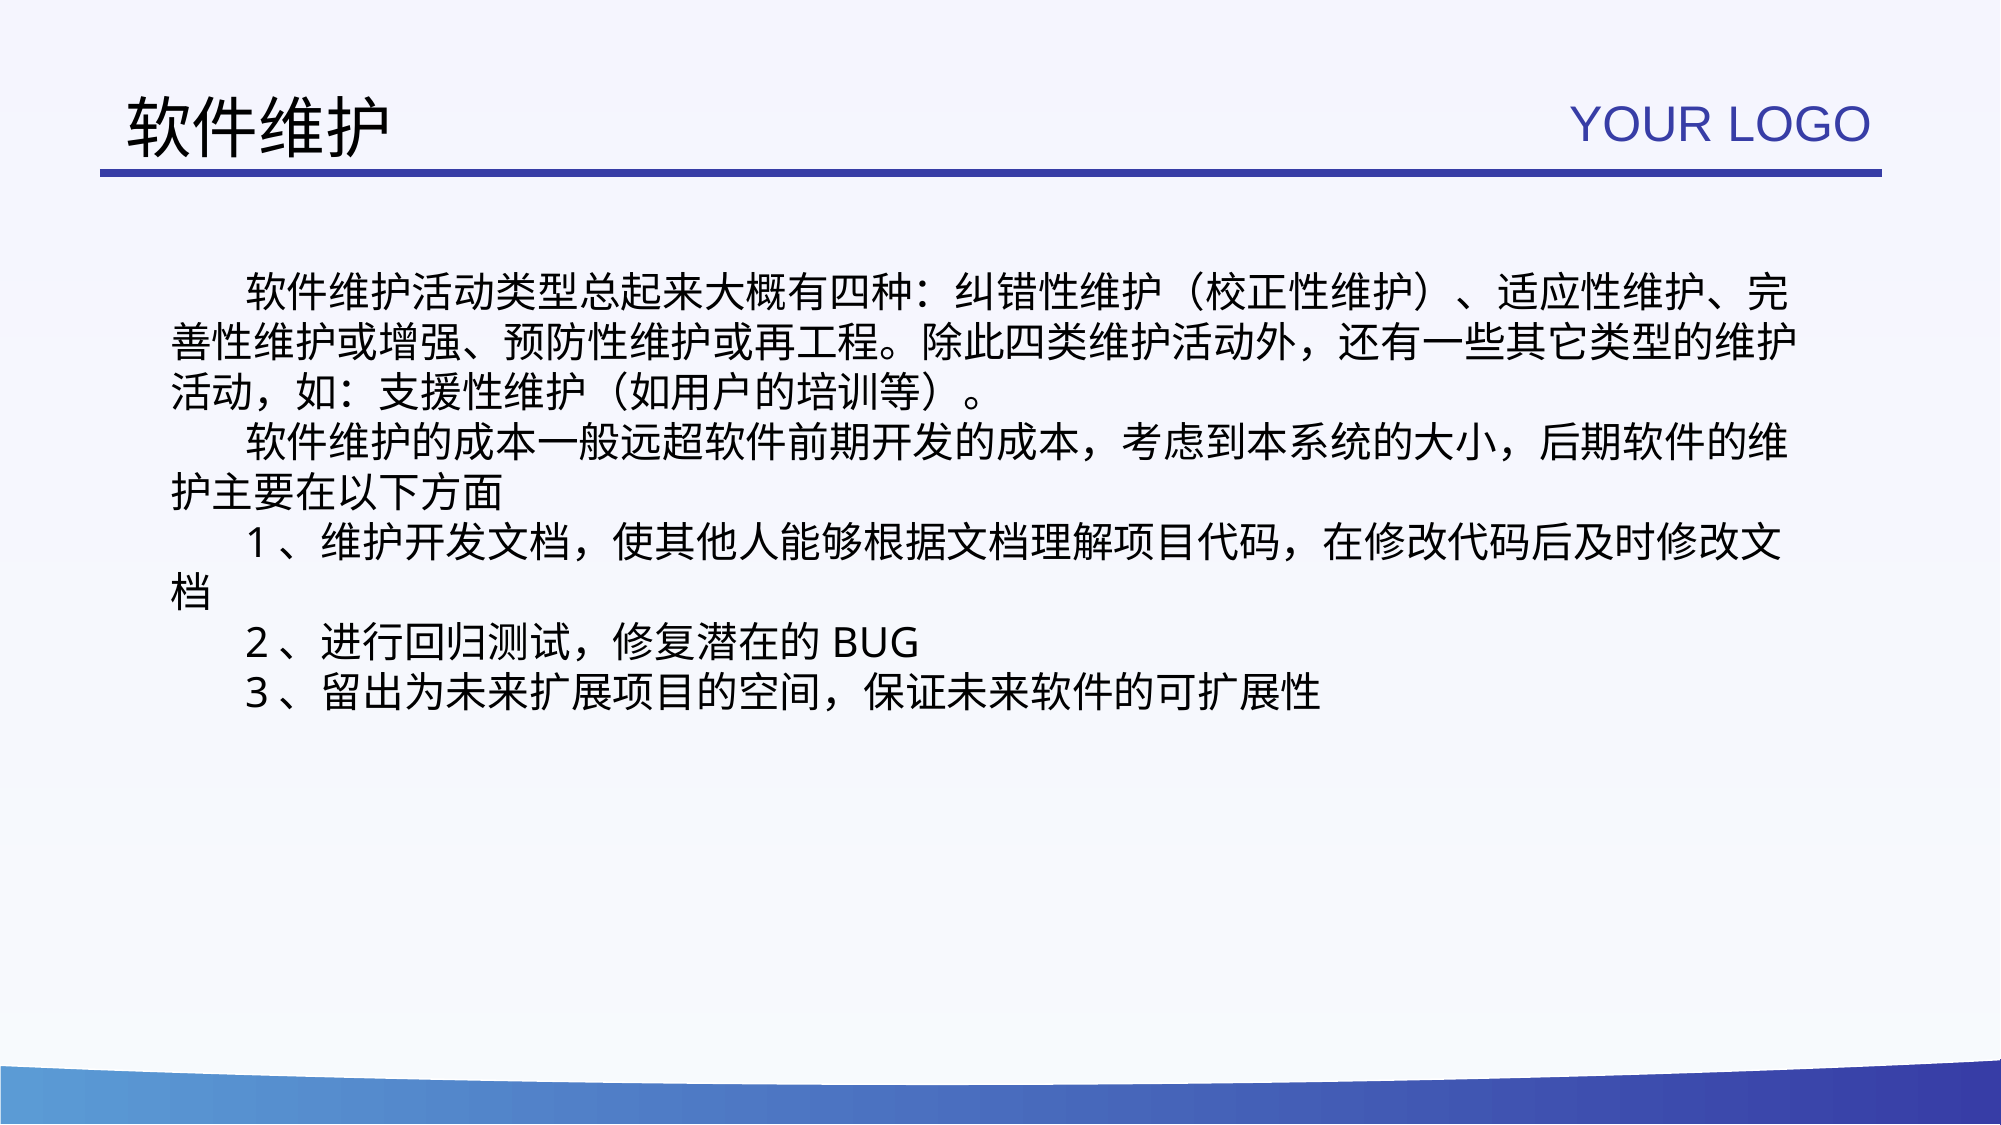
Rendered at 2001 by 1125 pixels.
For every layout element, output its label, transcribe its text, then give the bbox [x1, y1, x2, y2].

text_box [0, 1059, 2000, 1125]
text_box YOUR LOGO [1554, 84, 1888, 159]
text_box 软件维护活动类型总起来大概有四种：纠错性维护（校正性维护）、适应性维护、完善性维护或增强、预防性维护或再工程。除此四类维护活动外，还有一些其它类型的维护活动，如：支援性维护（如用户的培训等）。 软件维护的成本一般远超软件前期开发的成本，考虑到本系统的大小，后期软件的维护主要在以下方面 1、维护开发文档，使其他人能够根据文档理解项目代码，在修改代码后及时修改文档 2、进行回归测试，修复潜在的BUG 3、留出为未来扩展项目的空间，保证未来软件的可扩展性 [155, 258, 1821, 724]
title 软件维护 [109, 0, 1890, 175]
